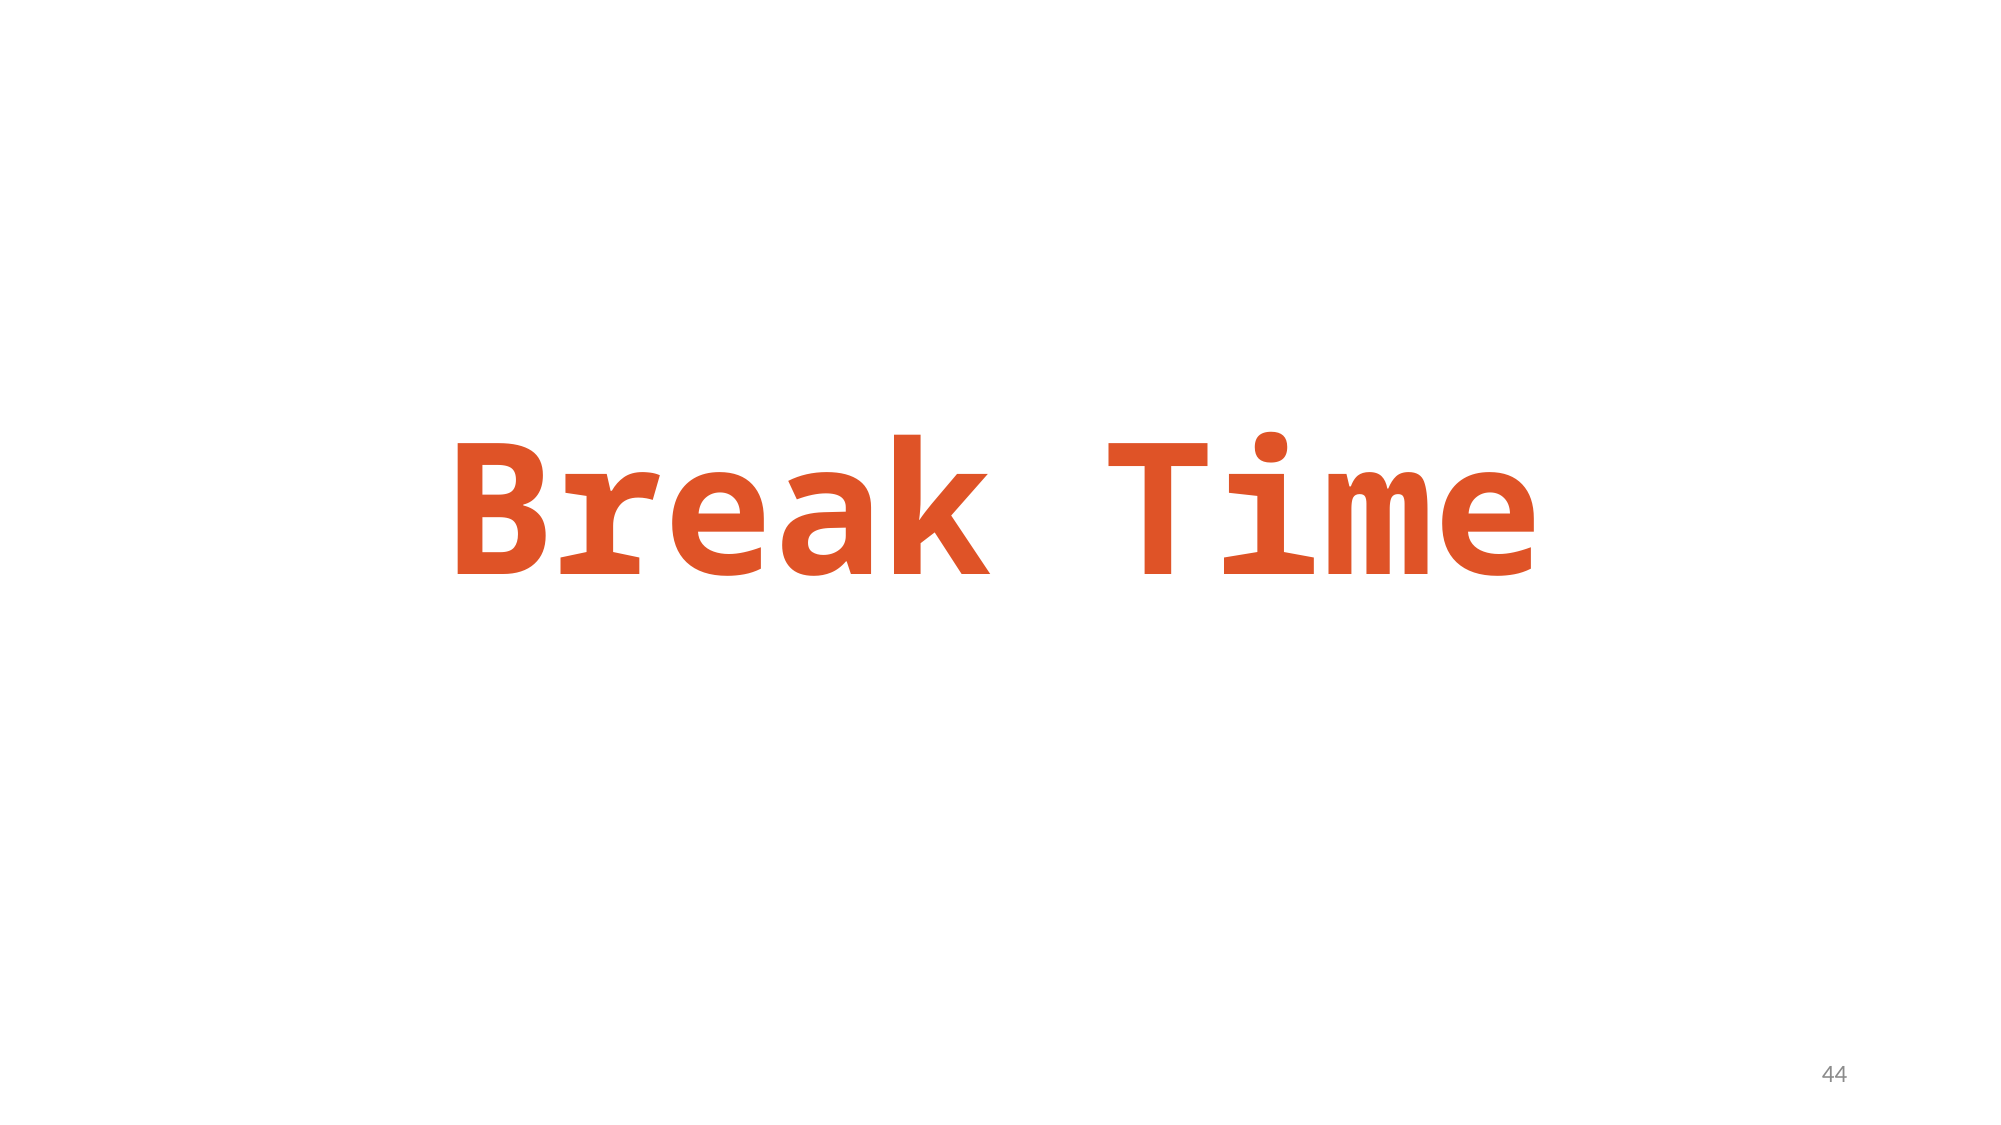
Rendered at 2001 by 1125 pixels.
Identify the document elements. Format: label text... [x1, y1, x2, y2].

slide_number 44 [1412, 1042, 1863, 1103]
text_box Break Time [57, 383, 1930, 619]
